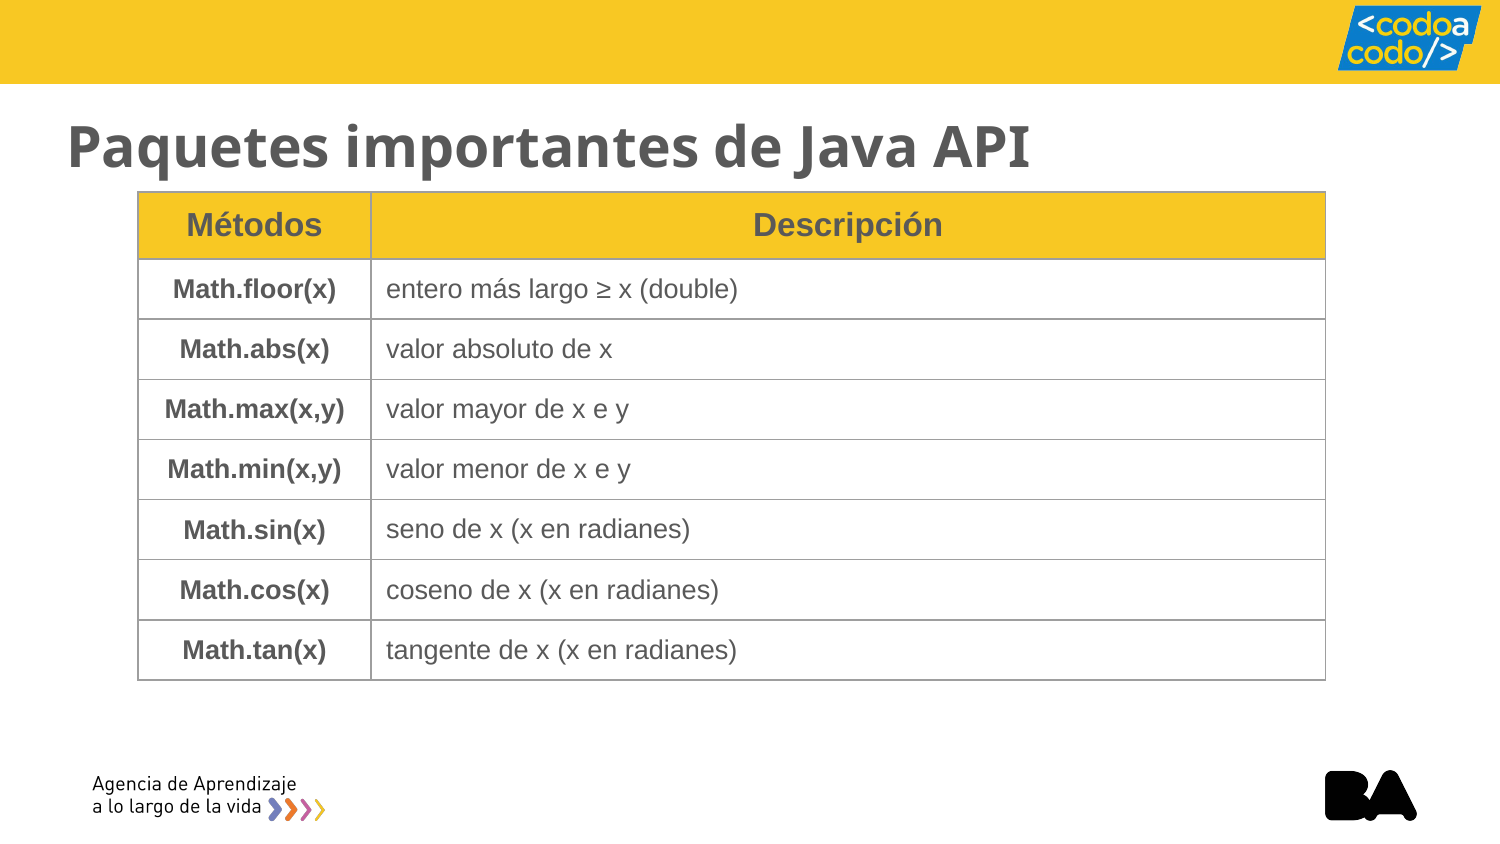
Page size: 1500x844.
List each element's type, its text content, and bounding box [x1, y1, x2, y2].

picture [1337, 5, 1482, 71]
table_cell seno de x (x en radianes) [372, 500, 1325, 559]
picture [70, 756, 344, 835]
table_cell tangente de x (x en radianes) [372, 621, 1325, 679]
table_header Descripción [372, 193, 1325, 258]
table_cell coseno de x (x en radianes) [372, 560, 1325, 619]
table_cell Math.sin(x) [139, 500, 370, 559]
table_cell Math.tan(x) [139, 621, 370, 679]
picture [1325, 770, 1417, 821]
table_cell valor mayor de x e y [372, 380, 1325, 439]
table_cell Math.floor(x) [139, 260, 370, 318]
table_header Métodos [139, 193, 370, 258]
table_cell Math.min(x,y) [139, 440, 370, 499]
table_cell Math.max(x,y) [139, 380, 370, 439]
table_cell valor menor de x e y [372, 440, 1325, 499]
title Paquetes importantes de Java API [51, 98, 1446, 192]
table_cell entero más largo ≥ x (double) [372, 260, 1325, 318]
table_cell Math.cos(x) [139, 560, 370, 619]
table_cell Math.abs(x) [139, 320, 370, 379]
table_cell valor absoluto de x [372, 320, 1325, 379]
